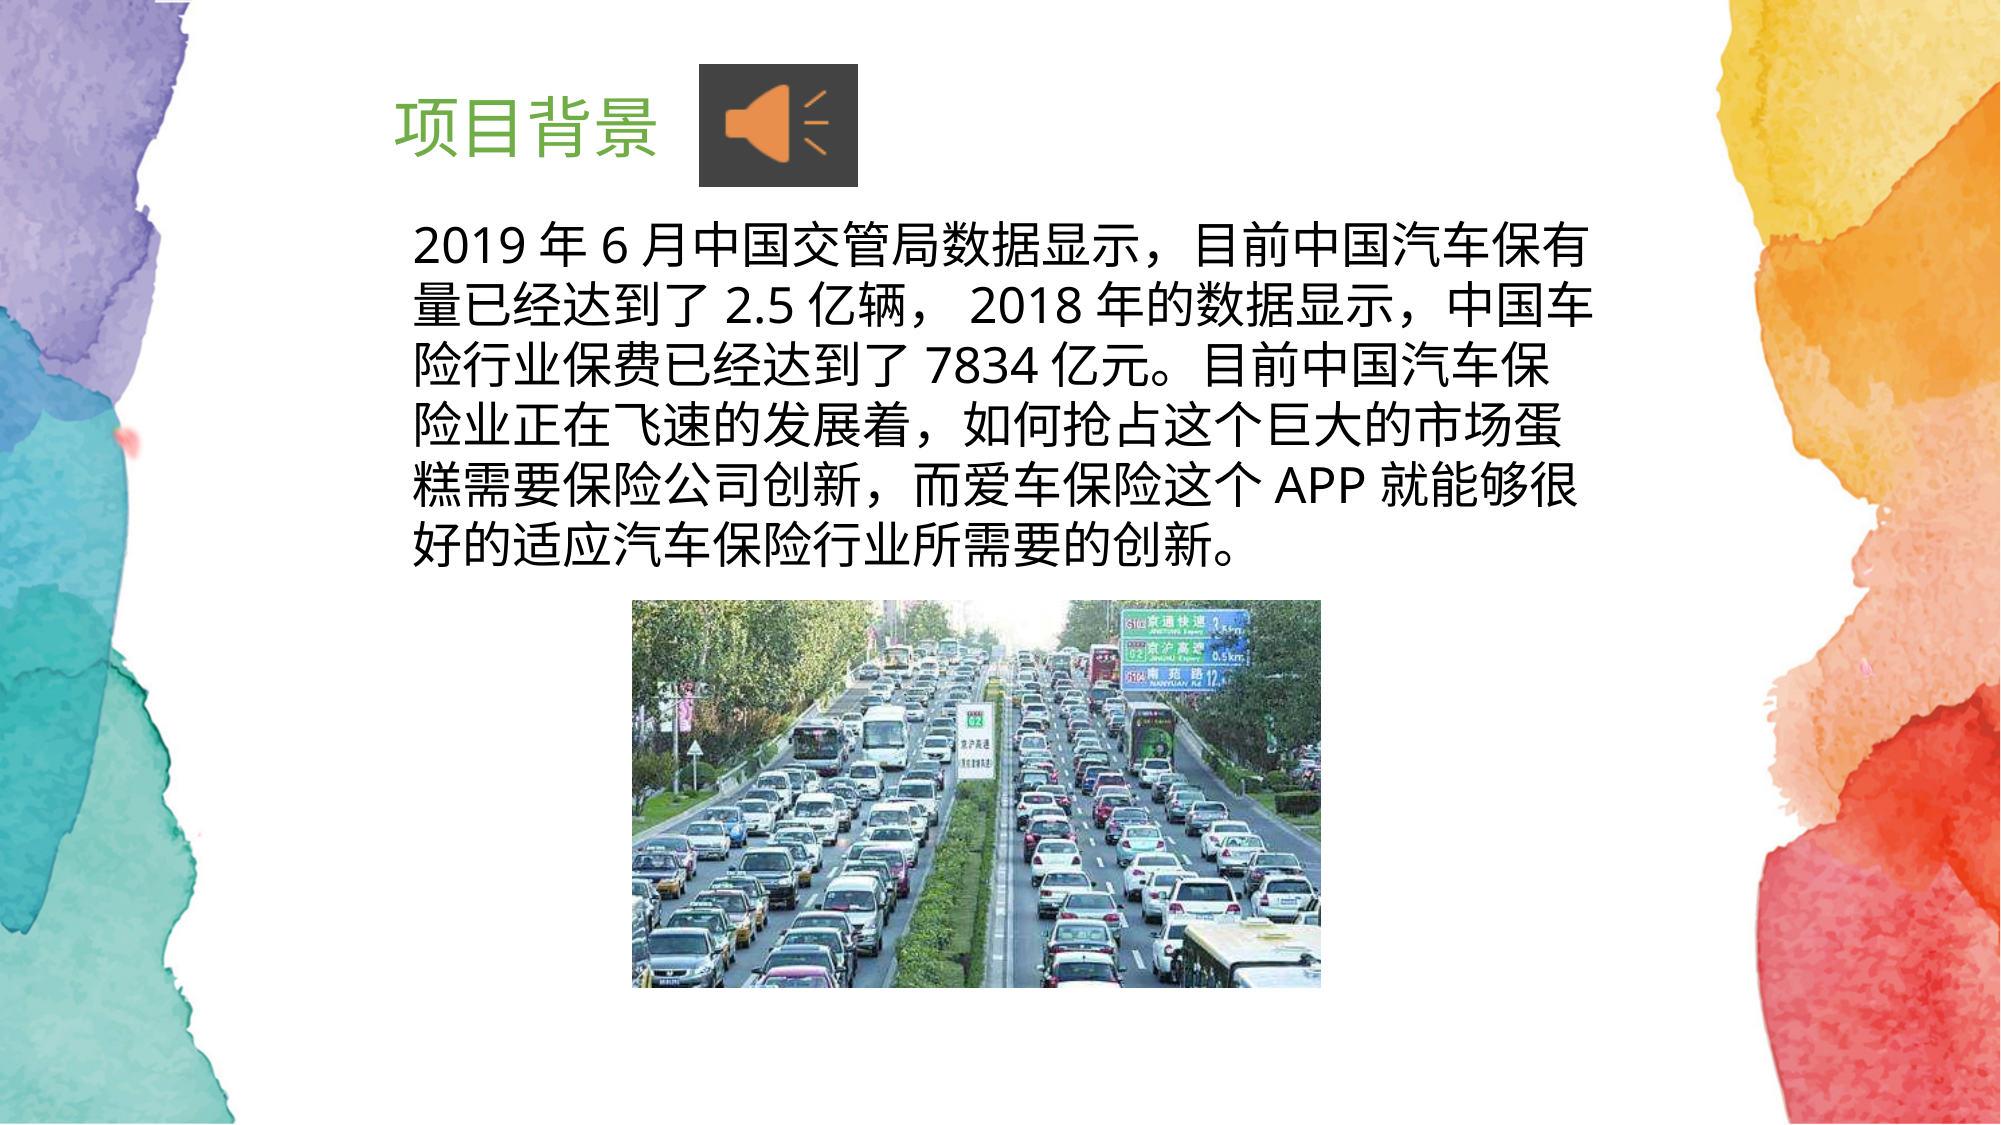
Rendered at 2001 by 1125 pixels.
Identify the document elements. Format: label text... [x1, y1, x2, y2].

text_box 项目背景 [378, 78, 698, 173]
picture [0, 0, 2001, 1125]
text_box 2019年6月中国交管局数据显示，目前中国汽车保有量已经达到了2.5亿辆，2018年的数据显示，中国车险行业保费已经达到了7834亿元。目前中国汽车保险业正在飞速的发展着，如何抢占这个巨大的市场蛋糕需要保险公司创新，而爱车保险这个APP就能够很好的适应汽车保险行业所需要的创新。 [397, 206, 1612, 626]
